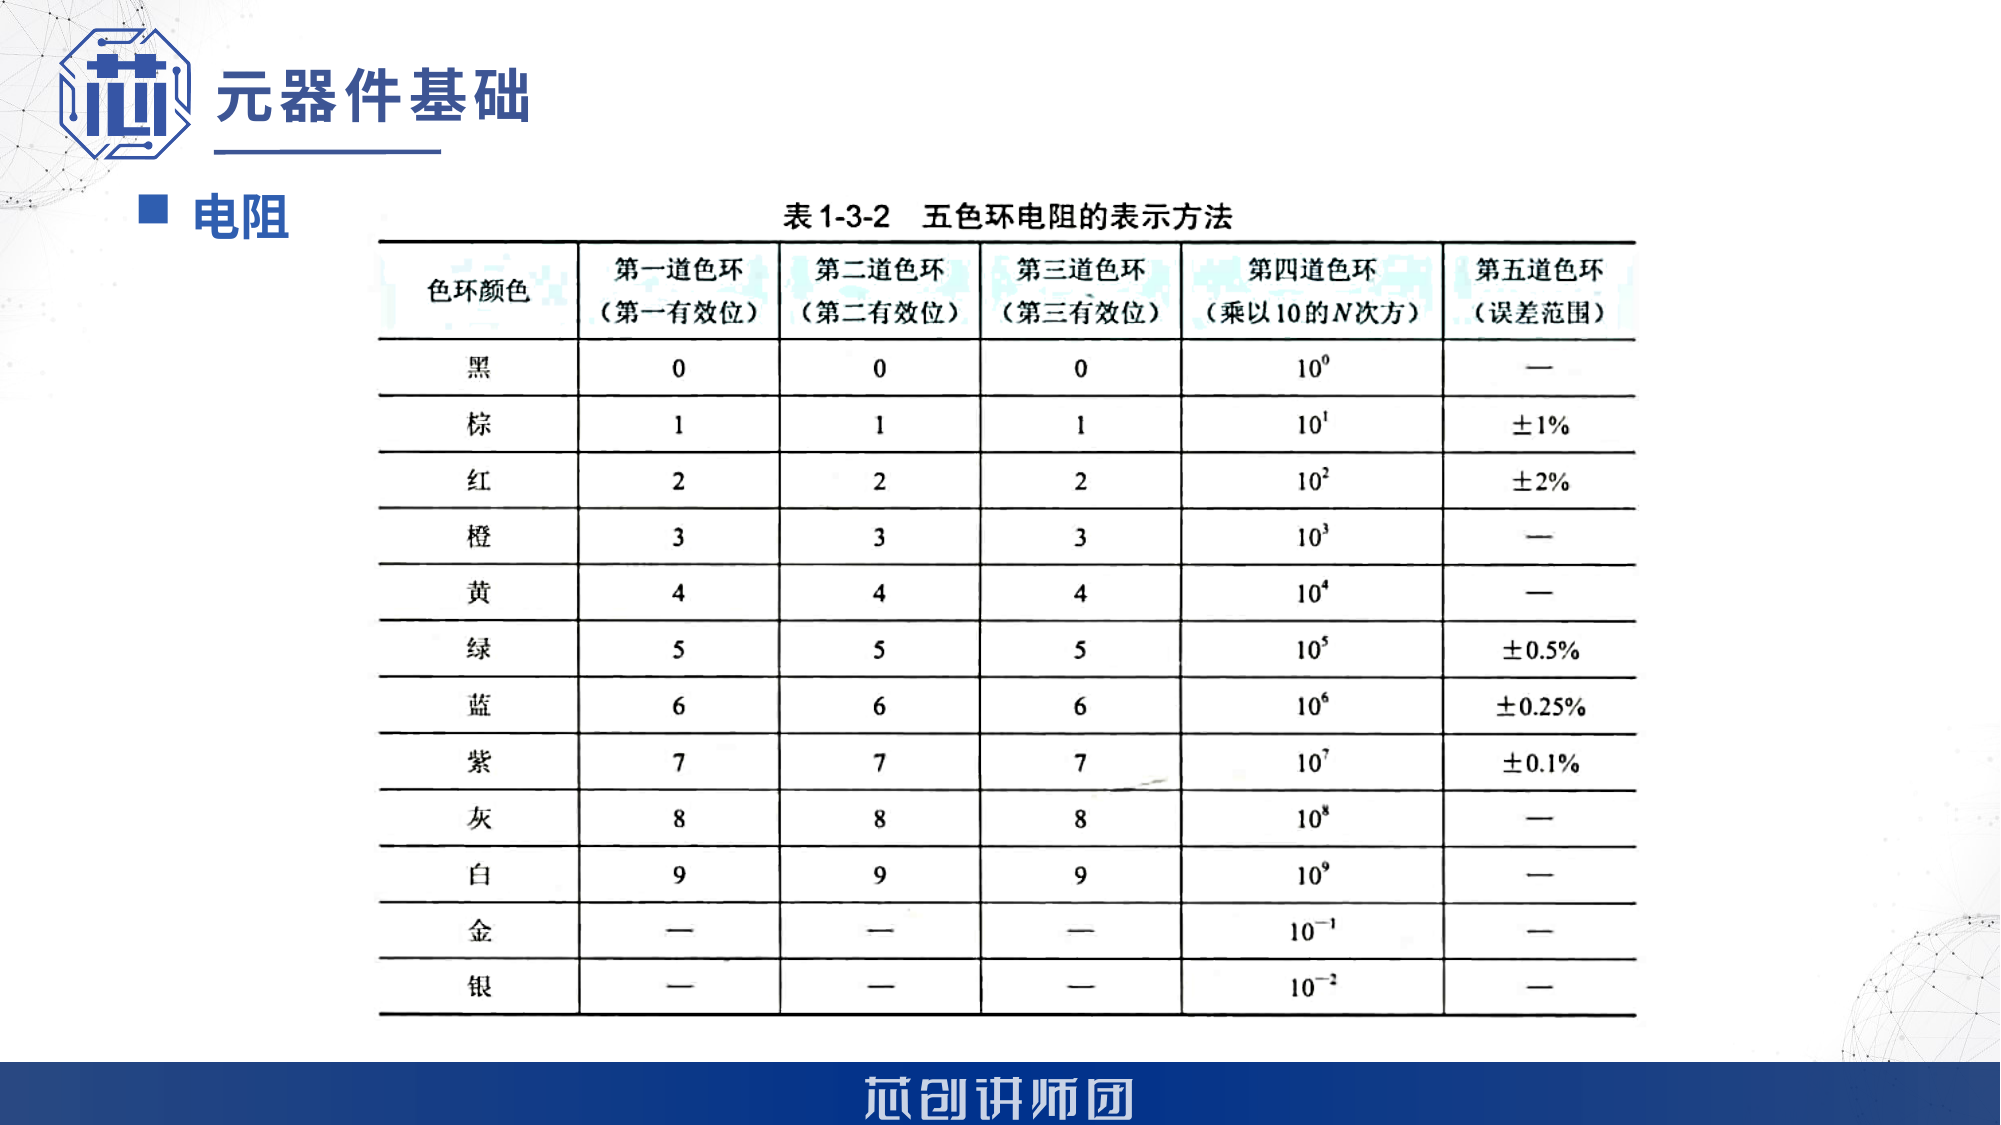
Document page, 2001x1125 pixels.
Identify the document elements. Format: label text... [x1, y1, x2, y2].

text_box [205, 52, 1312, 153]
picture [0, 0, 2000, 1062]
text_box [0, 1062, 2000, 1125]
text_box 电阻 [119, 177, 306, 253]
